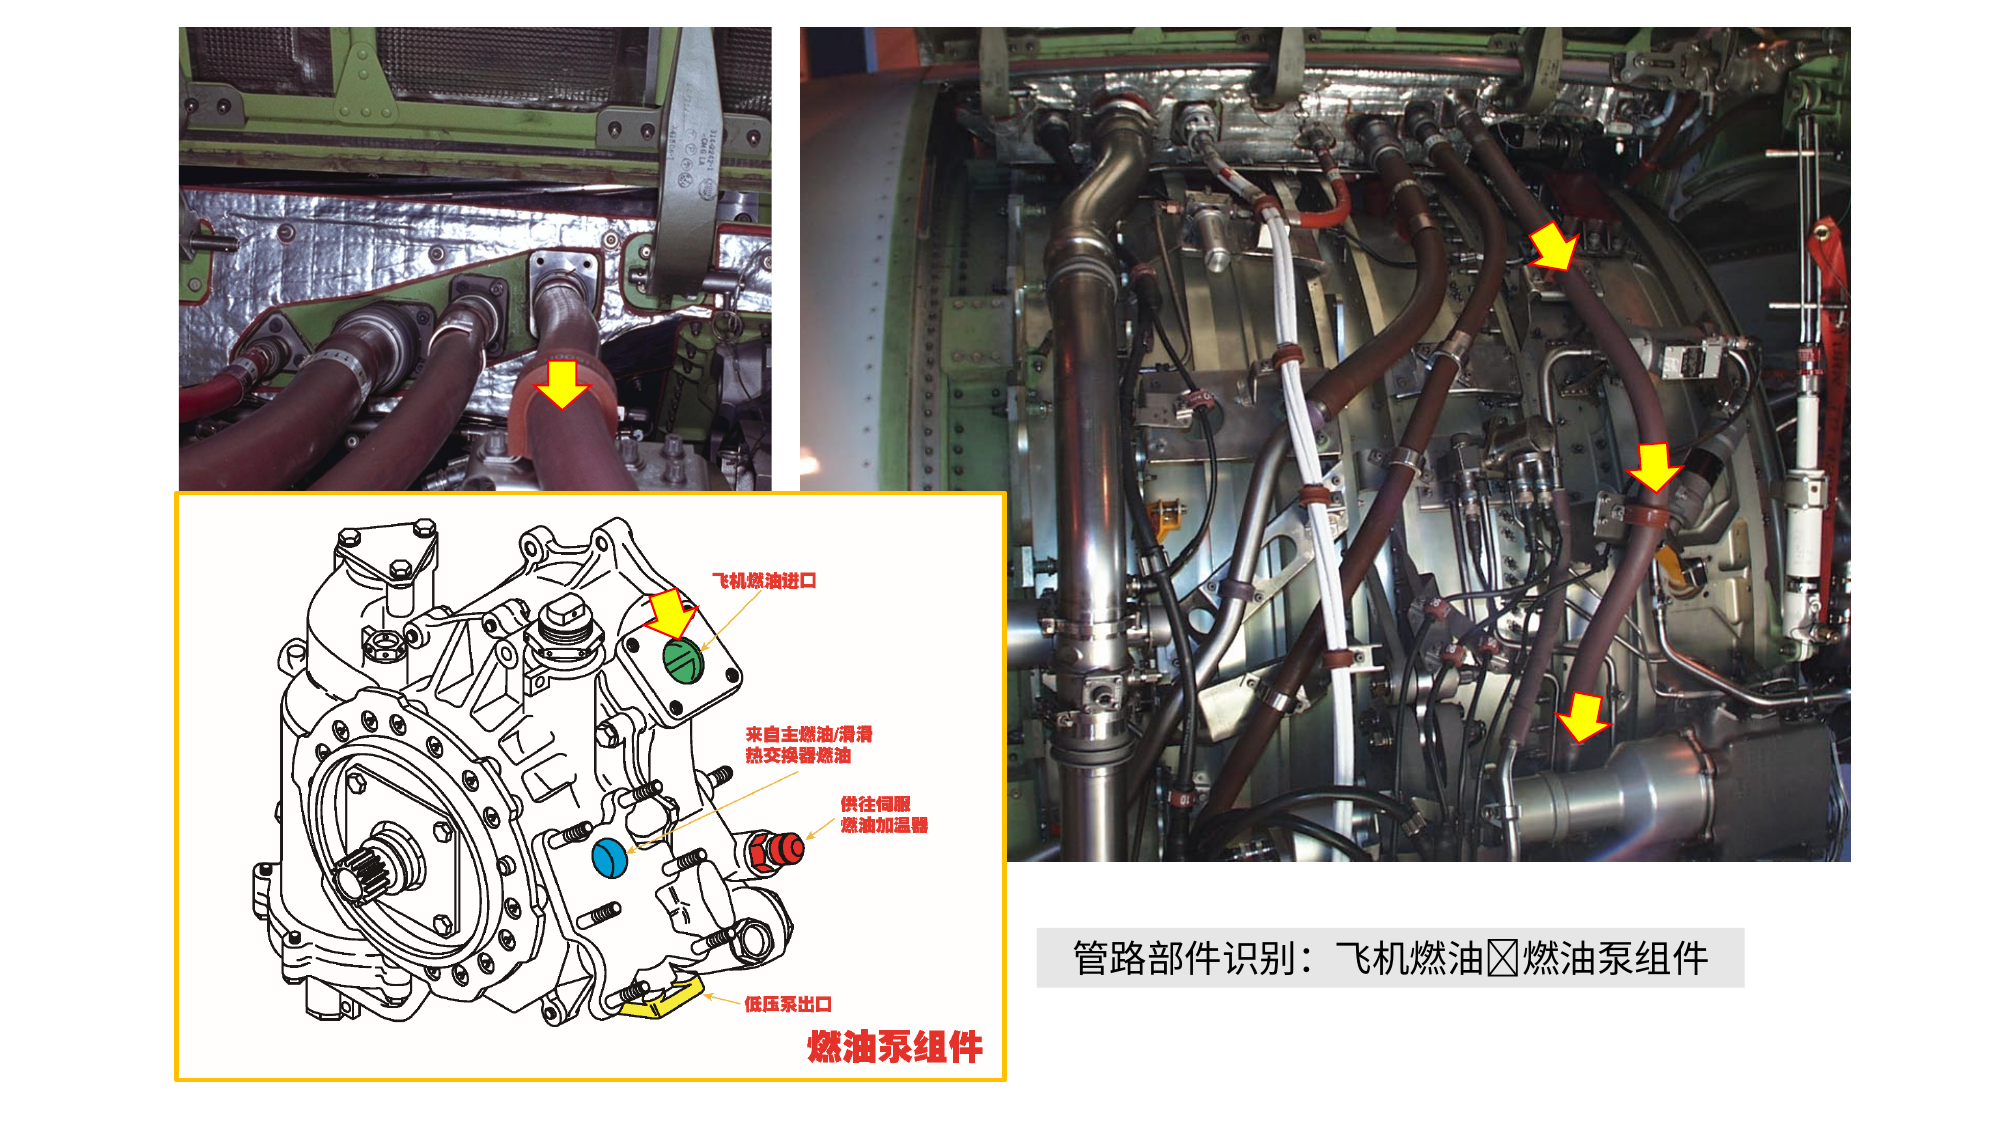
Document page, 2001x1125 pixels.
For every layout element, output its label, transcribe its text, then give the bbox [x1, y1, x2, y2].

text_box 管路部件识别：飞机燃油燃油泵组件 [1036, 927, 1745, 988]
picture [178, 27, 1851, 1078]
